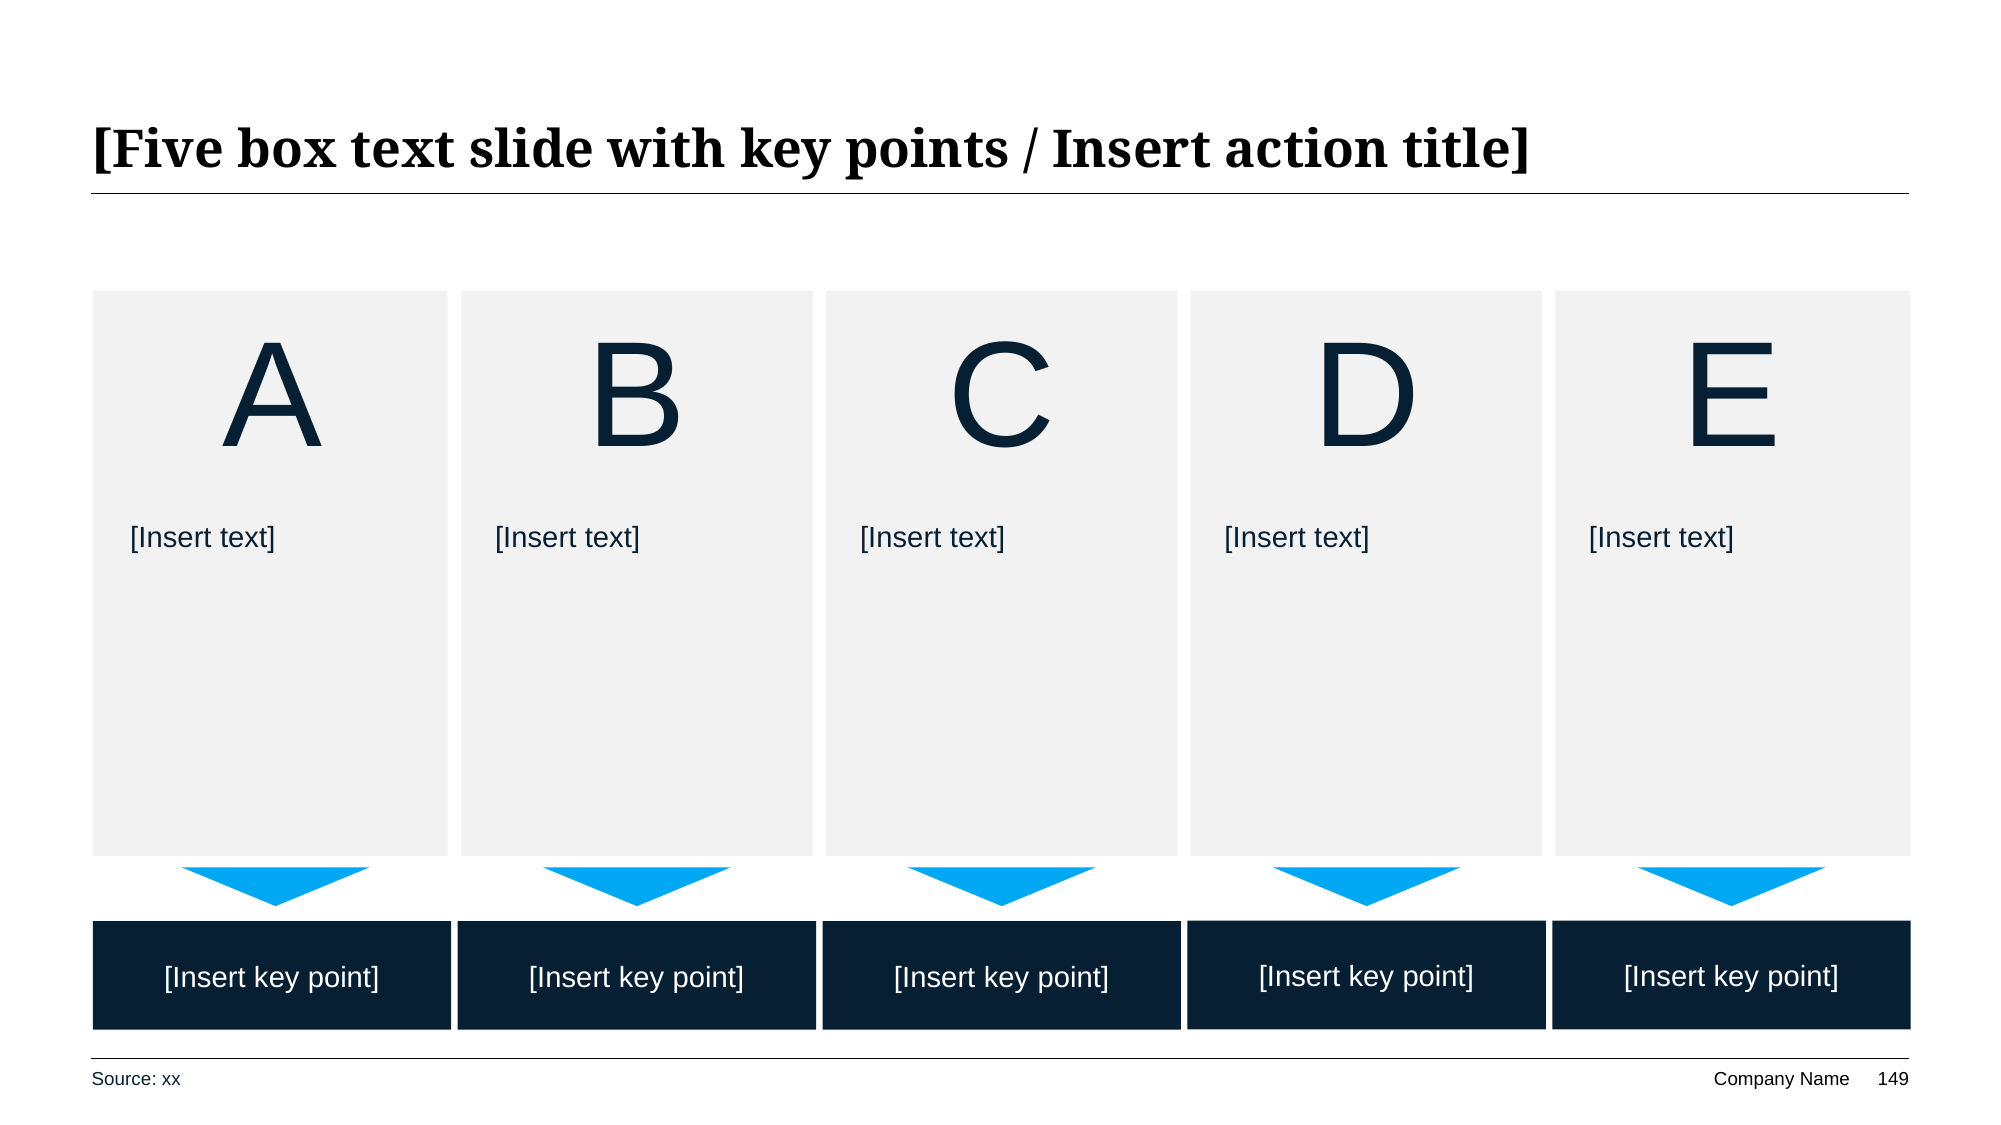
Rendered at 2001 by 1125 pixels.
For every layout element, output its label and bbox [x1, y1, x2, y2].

text_box [1187, 920, 1547, 1030]
text_box [457, 920, 817, 1031]
text_box [76, 1048, 1274, 1109]
text_box [542, 866, 732, 907]
text_box [826, 288, 1178, 857]
text_box [822, 920, 1182, 1031]
text_box [92, 288, 448, 857]
text_box [181, 866, 371, 907]
text_box [461, 288, 813, 857]
text_box [92, 920, 452, 1031]
text_box [1272, 866, 1462, 907]
text_box [1637, 866, 1827, 907]
title [91, 58, 1909, 179]
text_box [1190, 288, 1542, 857]
text_box [907, 866, 1097, 907]
text_box [1555, 288, 1911, 857]
text_box [1551, 920, 1912, 1030]
